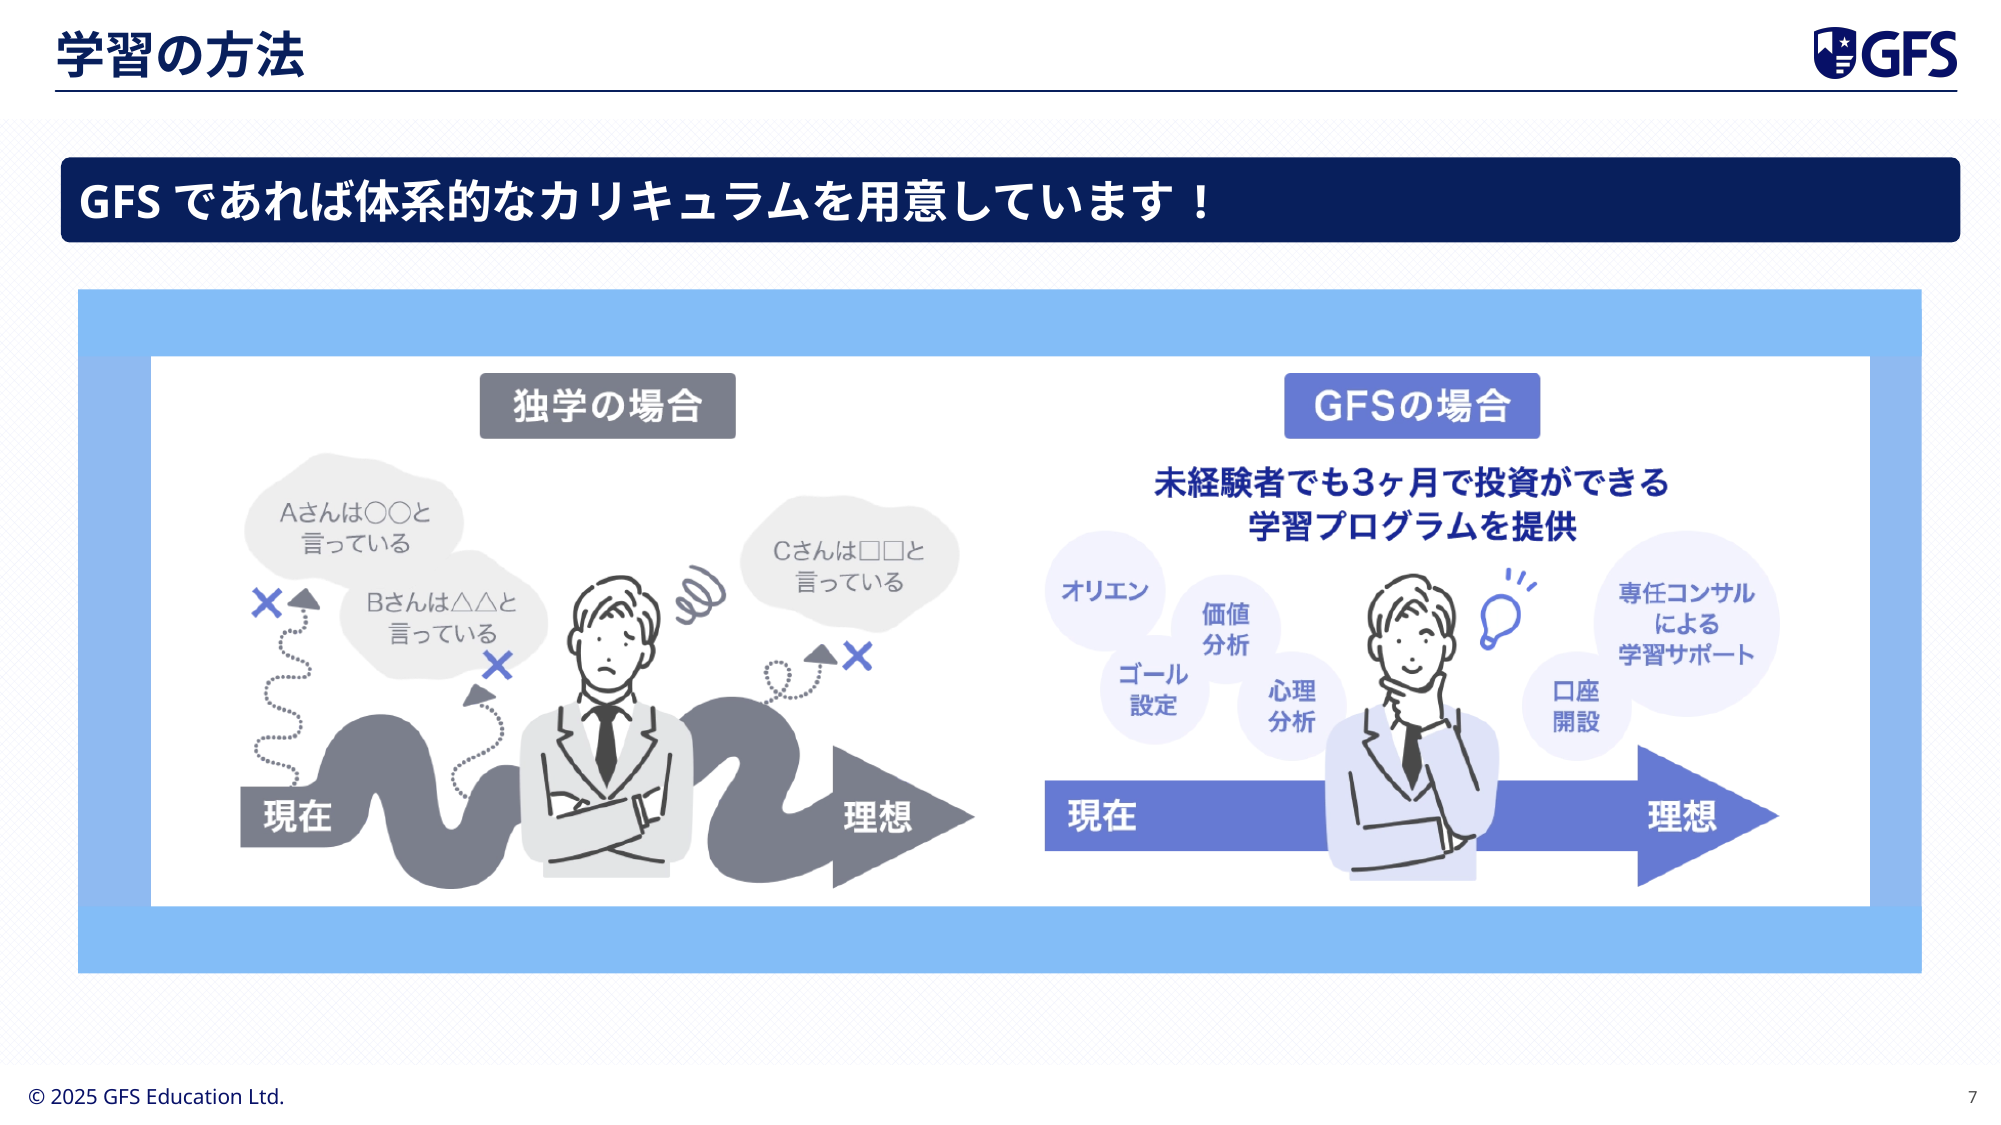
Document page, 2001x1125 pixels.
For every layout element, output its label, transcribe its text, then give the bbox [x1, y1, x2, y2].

text_box GFSであれば体系的なカリキュラムを用意しています! [60, 156, 1961, 244]
slide_number 6 [1896, 1079, 1993, 1115]
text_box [78, 289, 1922, 974]
title 学習の方法 [55, 22, 1756, 91]
picture [1814, 27, 1957, 79]
